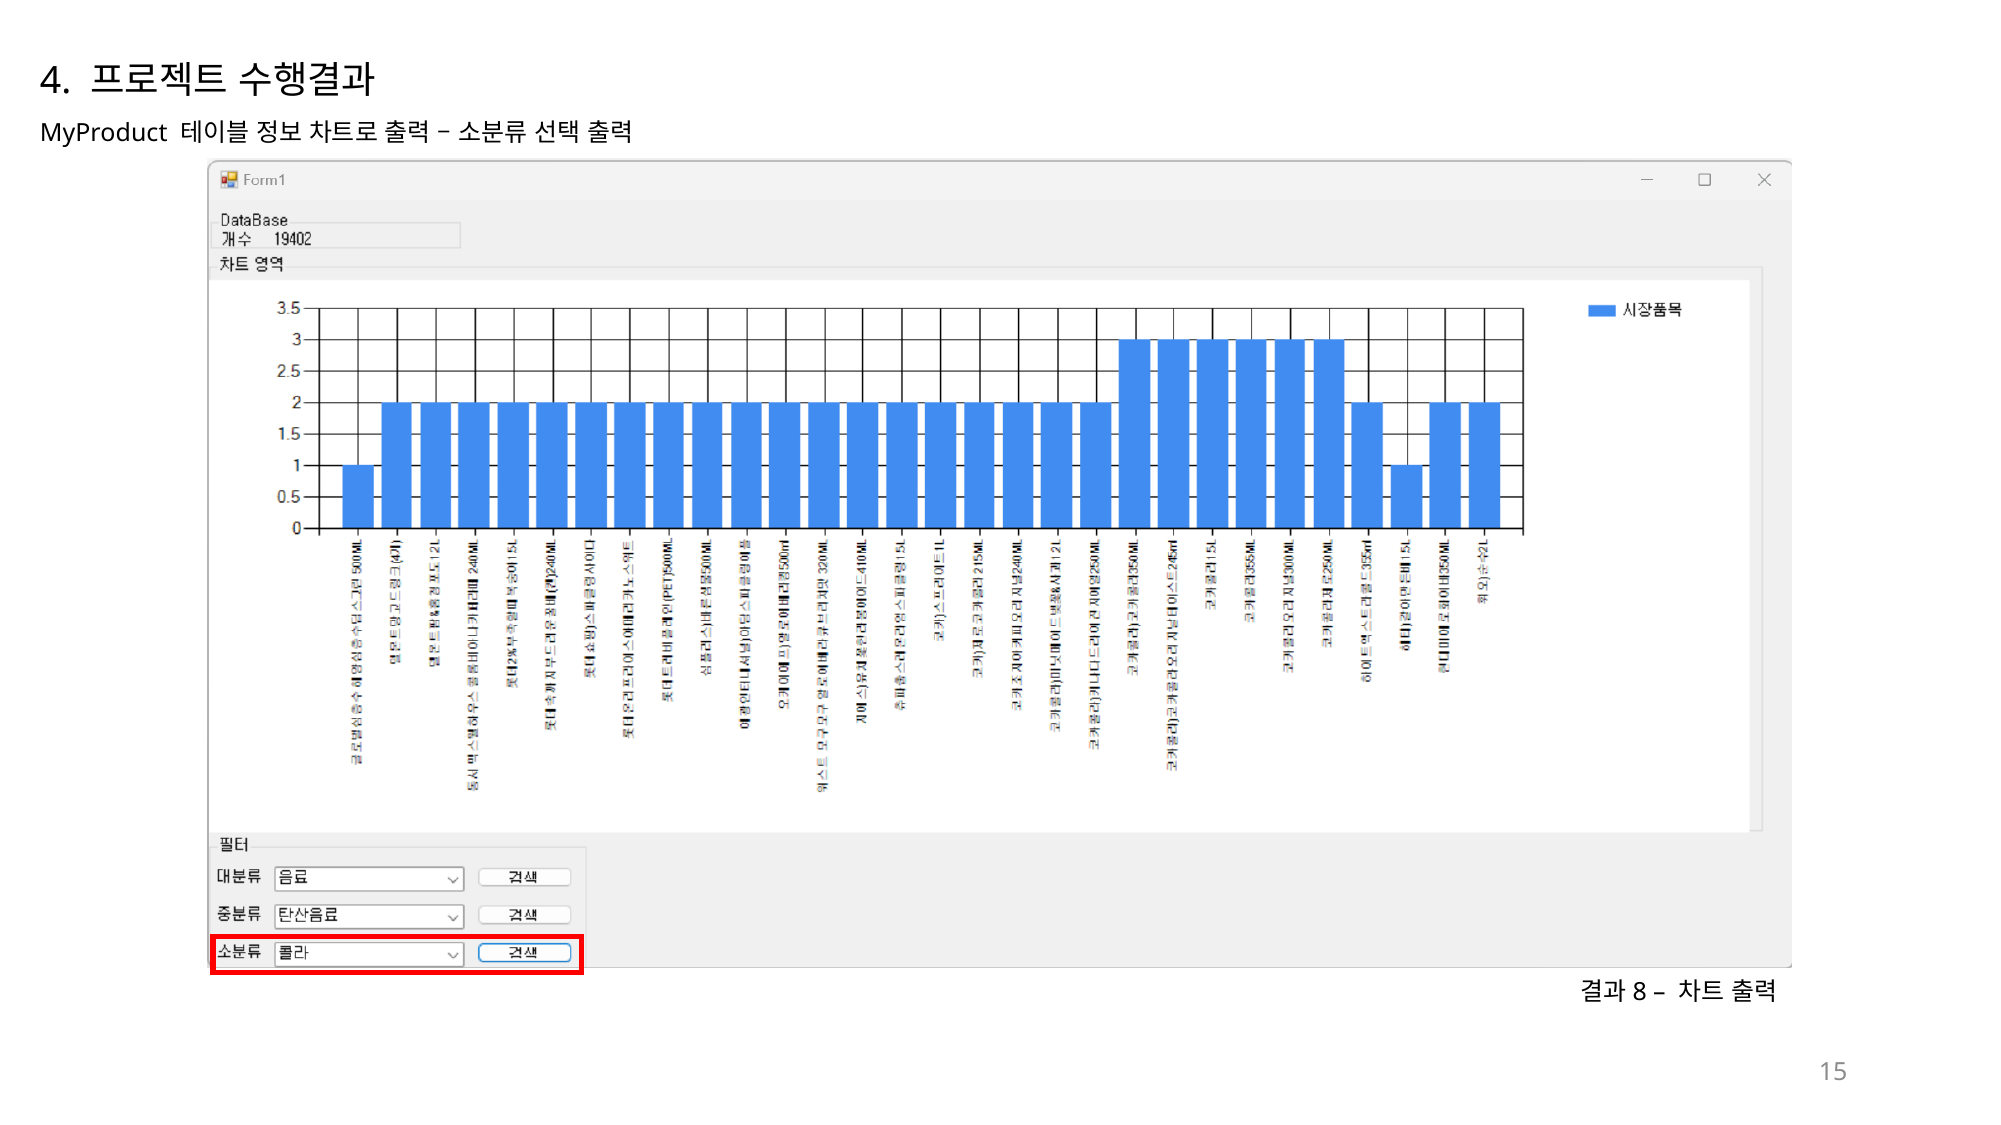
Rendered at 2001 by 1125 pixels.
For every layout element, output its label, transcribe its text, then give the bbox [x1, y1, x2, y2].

text_box 결과8 – 차트 출력 [207, 969, 1792, 1013]
slide_number 15 [1412, 1042, 1863, 1103]
text_box 4. 프로젝트 수행결과 [25, 48, 1690, 109]
text_box [212, 969, 582, 974]
text_box MyProduct 테이블 정보 차트로 출력 – 소분류 선택 출력 [25, 109, 1690, 154]
picture [207, 158, 1792, 969]
